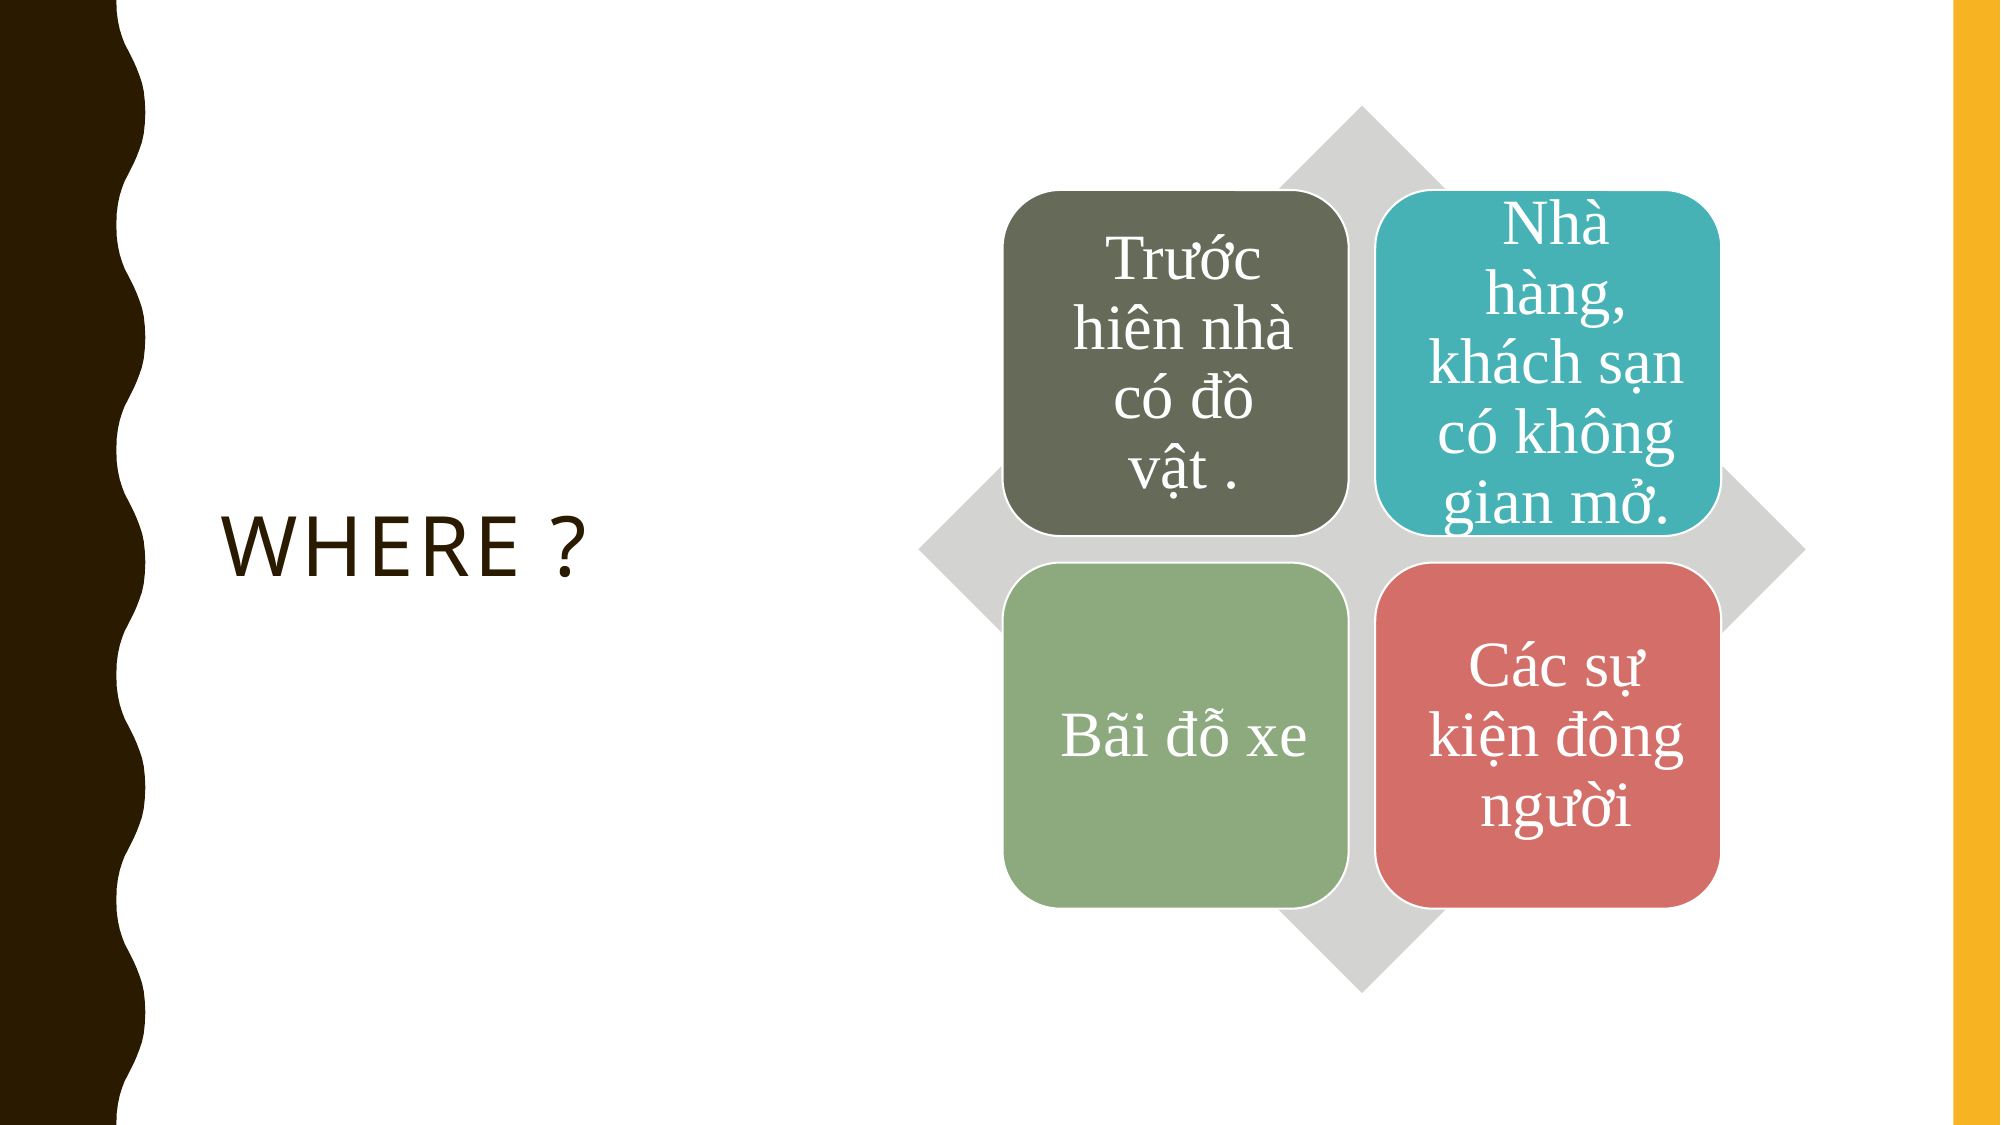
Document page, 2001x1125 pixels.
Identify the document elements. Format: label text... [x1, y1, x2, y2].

title WHERE ? [205, 105, 761, 993]
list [848, 105, 1875, 993]
